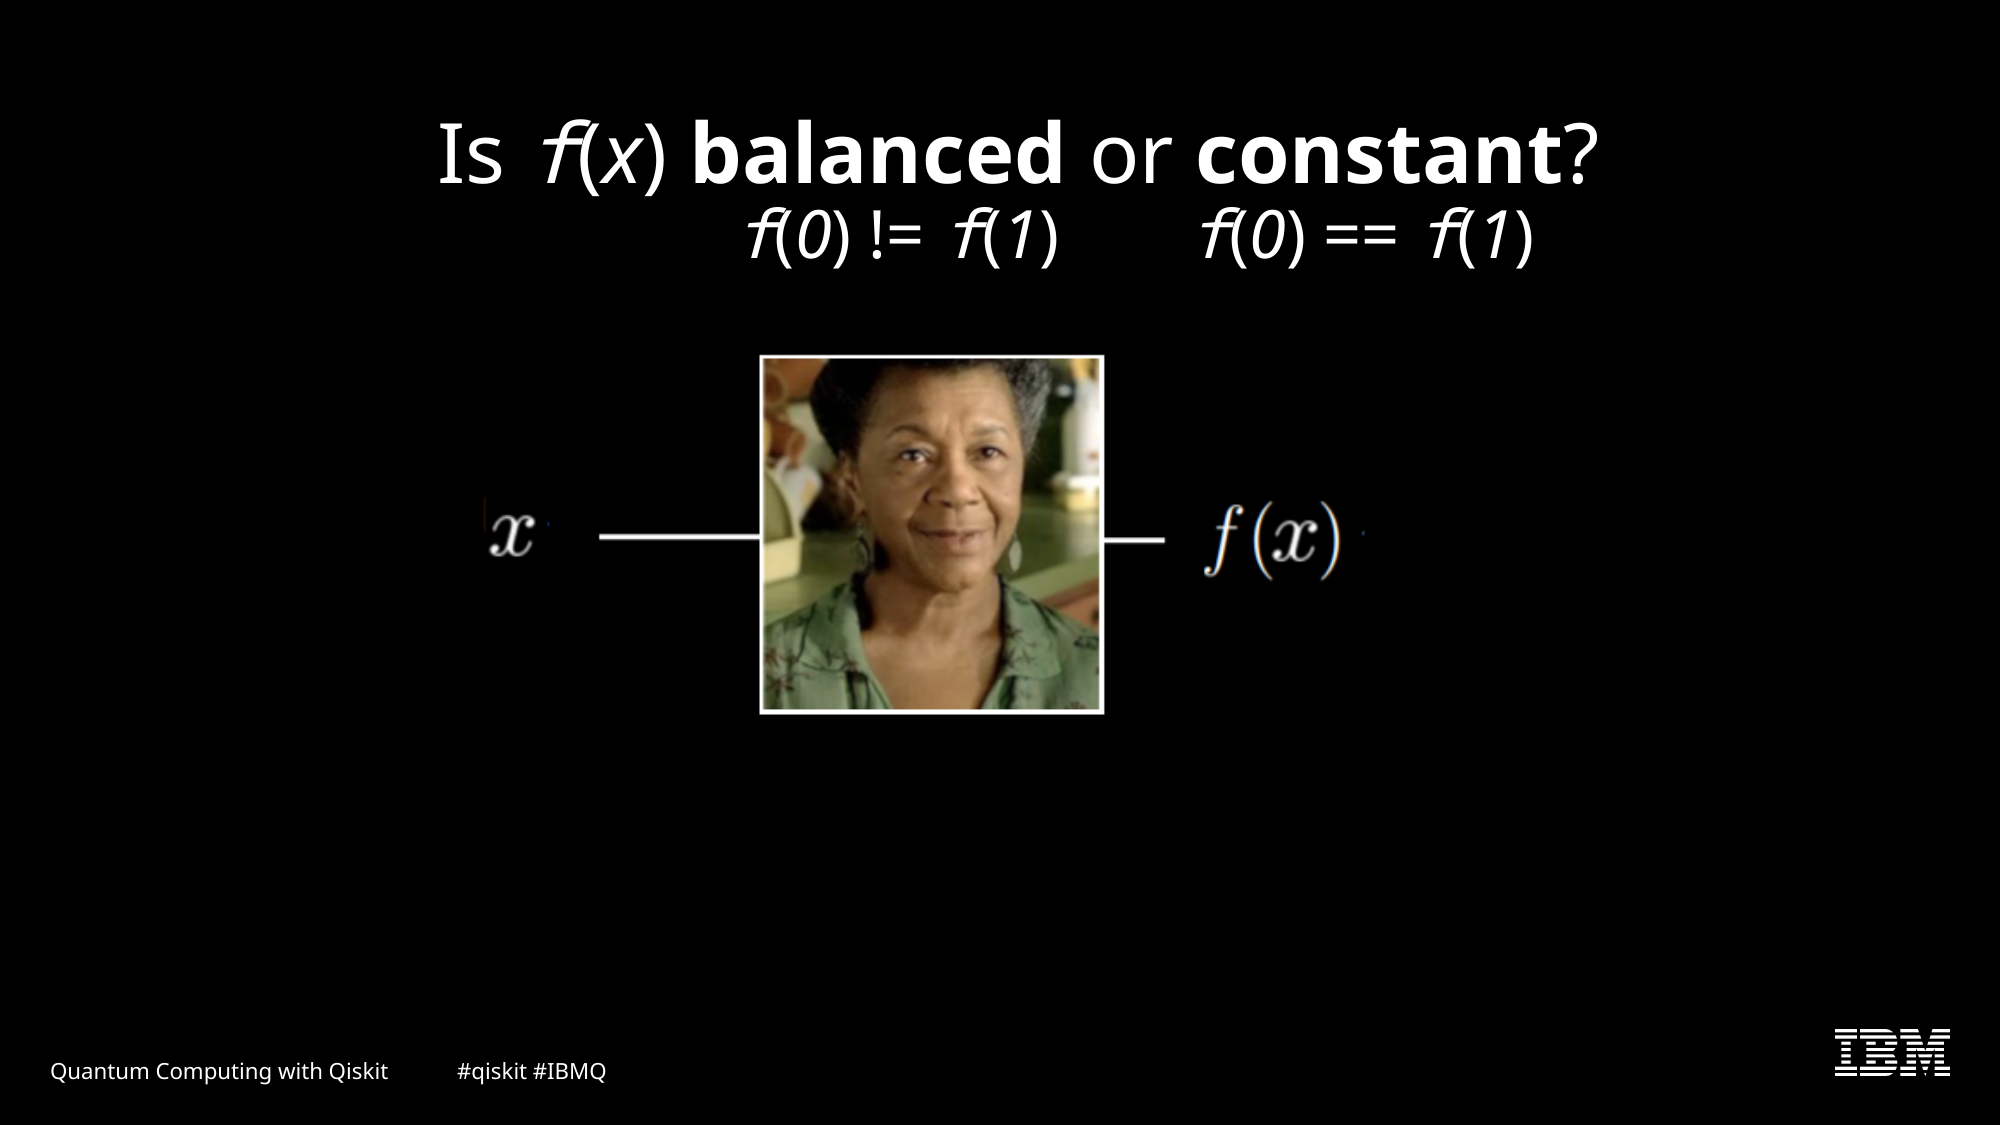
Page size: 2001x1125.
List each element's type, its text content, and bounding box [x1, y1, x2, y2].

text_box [155, 110, 1882, 274]
footer Quantum Computing with Qiskit #qiskit #IBMQ [50, 1056, 1450, 1086]
picture [472, 289, 1528, 782]
picture [1835, 1029, 1950, 1076]
